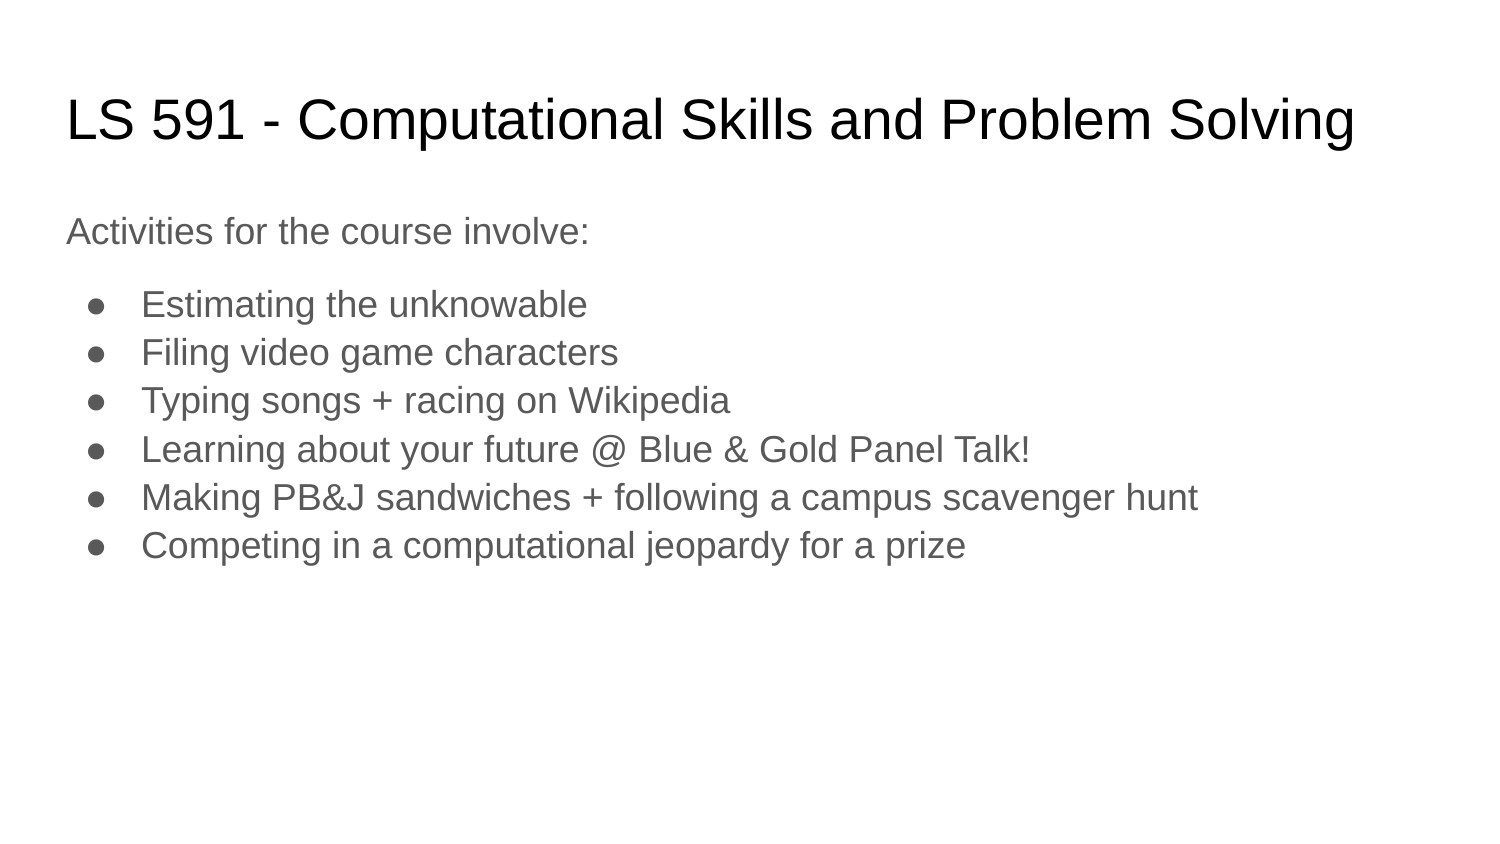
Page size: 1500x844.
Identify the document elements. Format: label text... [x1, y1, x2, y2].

title LS 591 - Computational Skills and Problem Solving [51, 72, 1449, 167]
list Activities for the course involve: Estimating the unknowable Filing video game characters Typing songs + racing on Wikipedia Learning about your future @ Blue & Gold Panel Talk! Making PB&J sandwiches + following a campus scavenger hunt Competing in a computational jeopardy for a prize [51, 189, 1449, 750]
